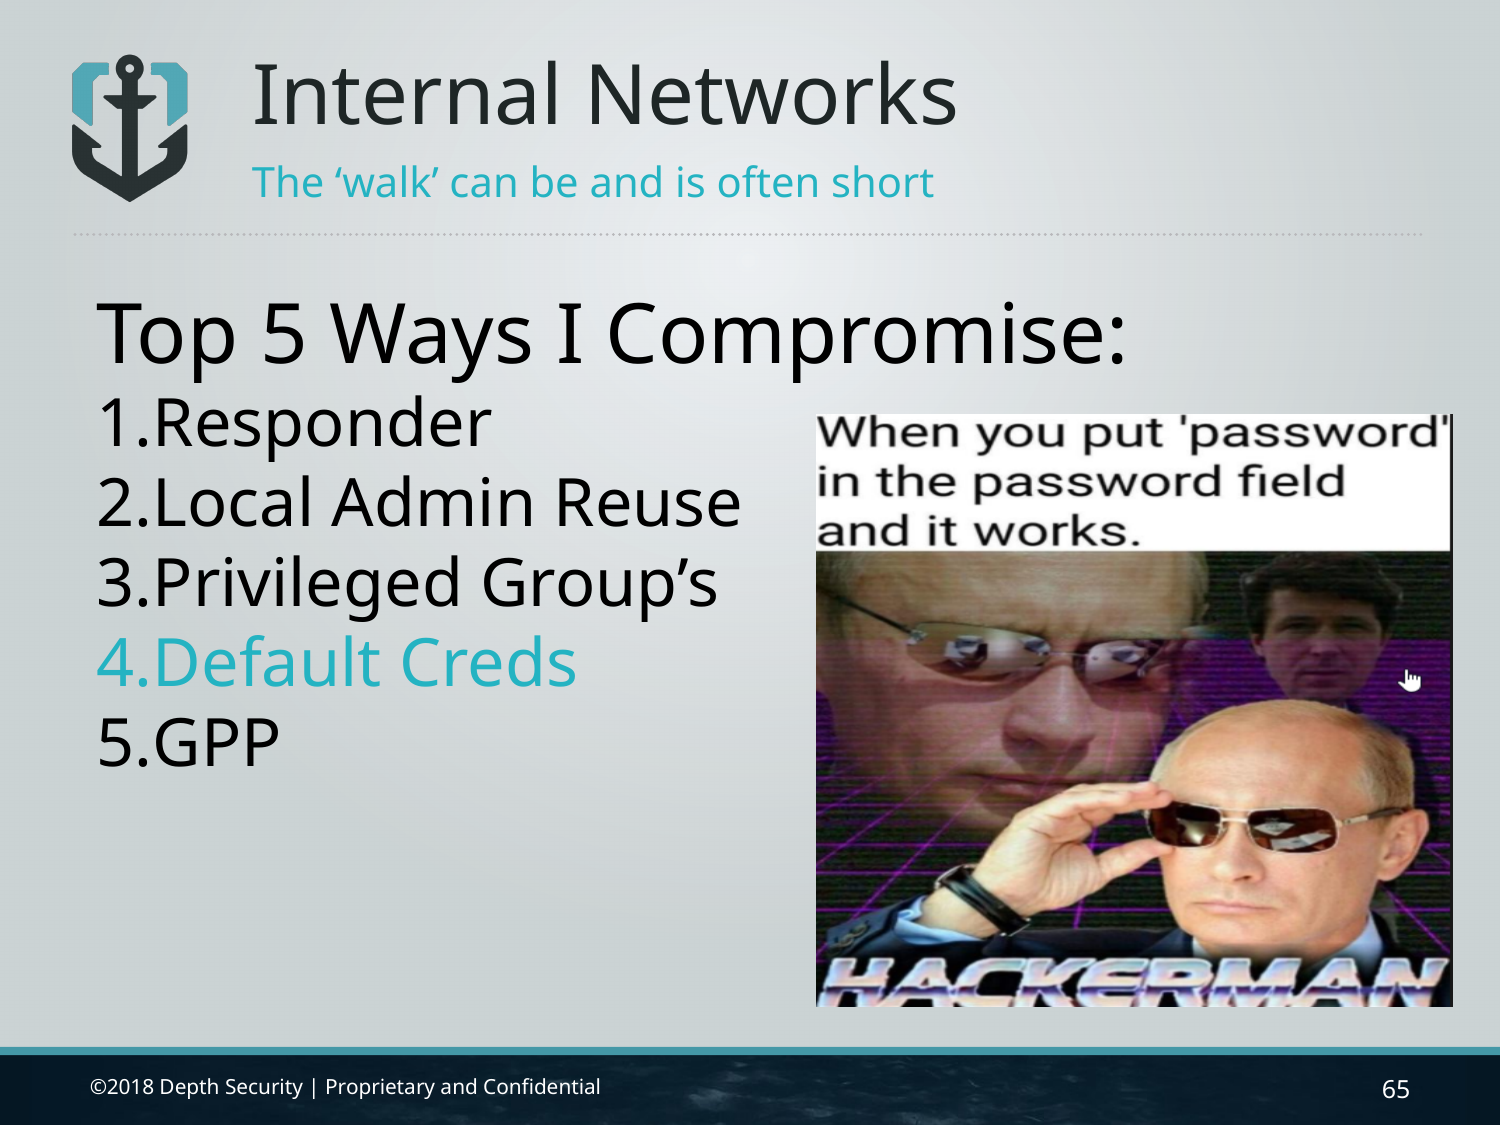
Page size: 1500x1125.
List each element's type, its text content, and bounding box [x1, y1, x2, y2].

picture [0, 0, 1500, 1046]
text_box The ‘walk’ can be and is often short [237, 148, 1245, 214]
text_box Internal Networks [237, 32, 1425, 149]
picture [0, 1056, 1500, 1125]
text_box Top 5 Ways I Compromise: Responder Local Admin Reuse Privileged Group’s Default Creds GPP [81, 272, 1333, 788]
